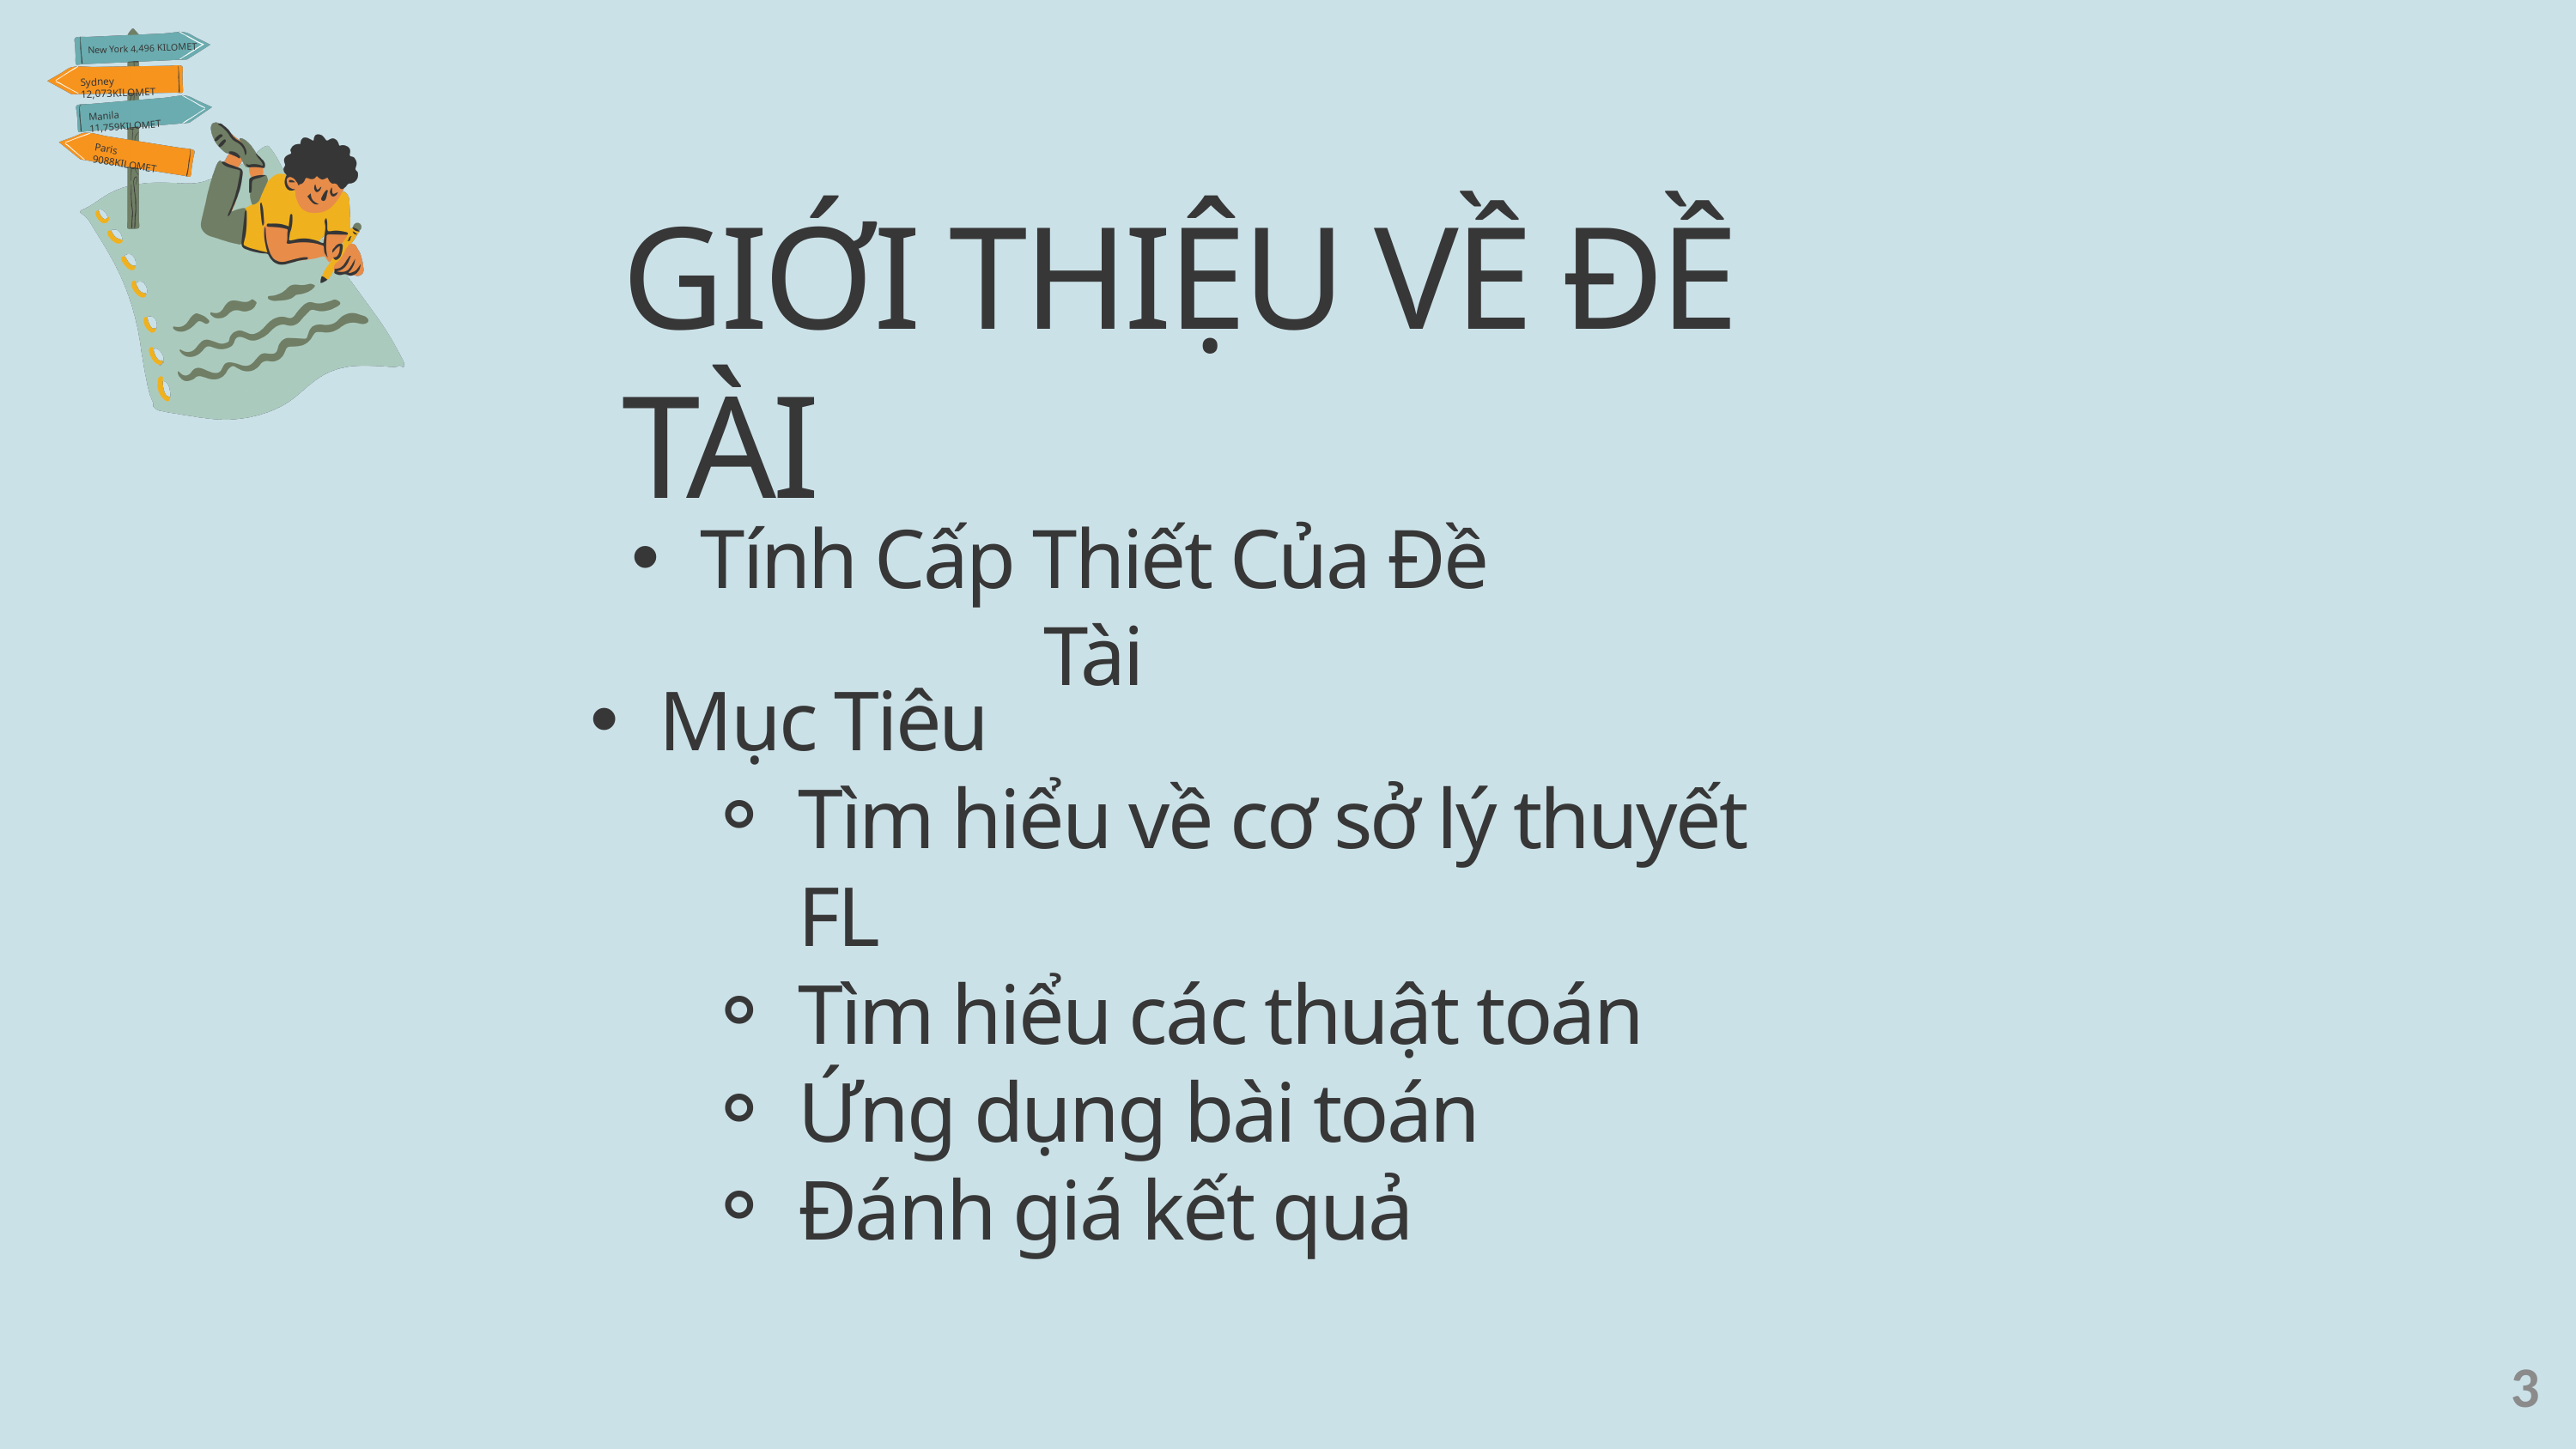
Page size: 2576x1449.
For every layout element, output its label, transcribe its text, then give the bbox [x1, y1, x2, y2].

text_box Tính Cấp Thiết Của Đề Tài [520, 506, 1529, 702]
text_box Mục Tiêu Tìm hiểu về cơ sở lý thuyết FL Tìm hiểu các thuật toán Ứng dụng bài toán Đánh giá kết quả [520, 669, 1820, 1257]
slide_number 3 [2426, 1336, 2553, 1434]
picture [46, 27, 404, 420]
text_box GIỚI THIỆU VỀ ĐỀ TÀI [622, 187, 1954, 527]
